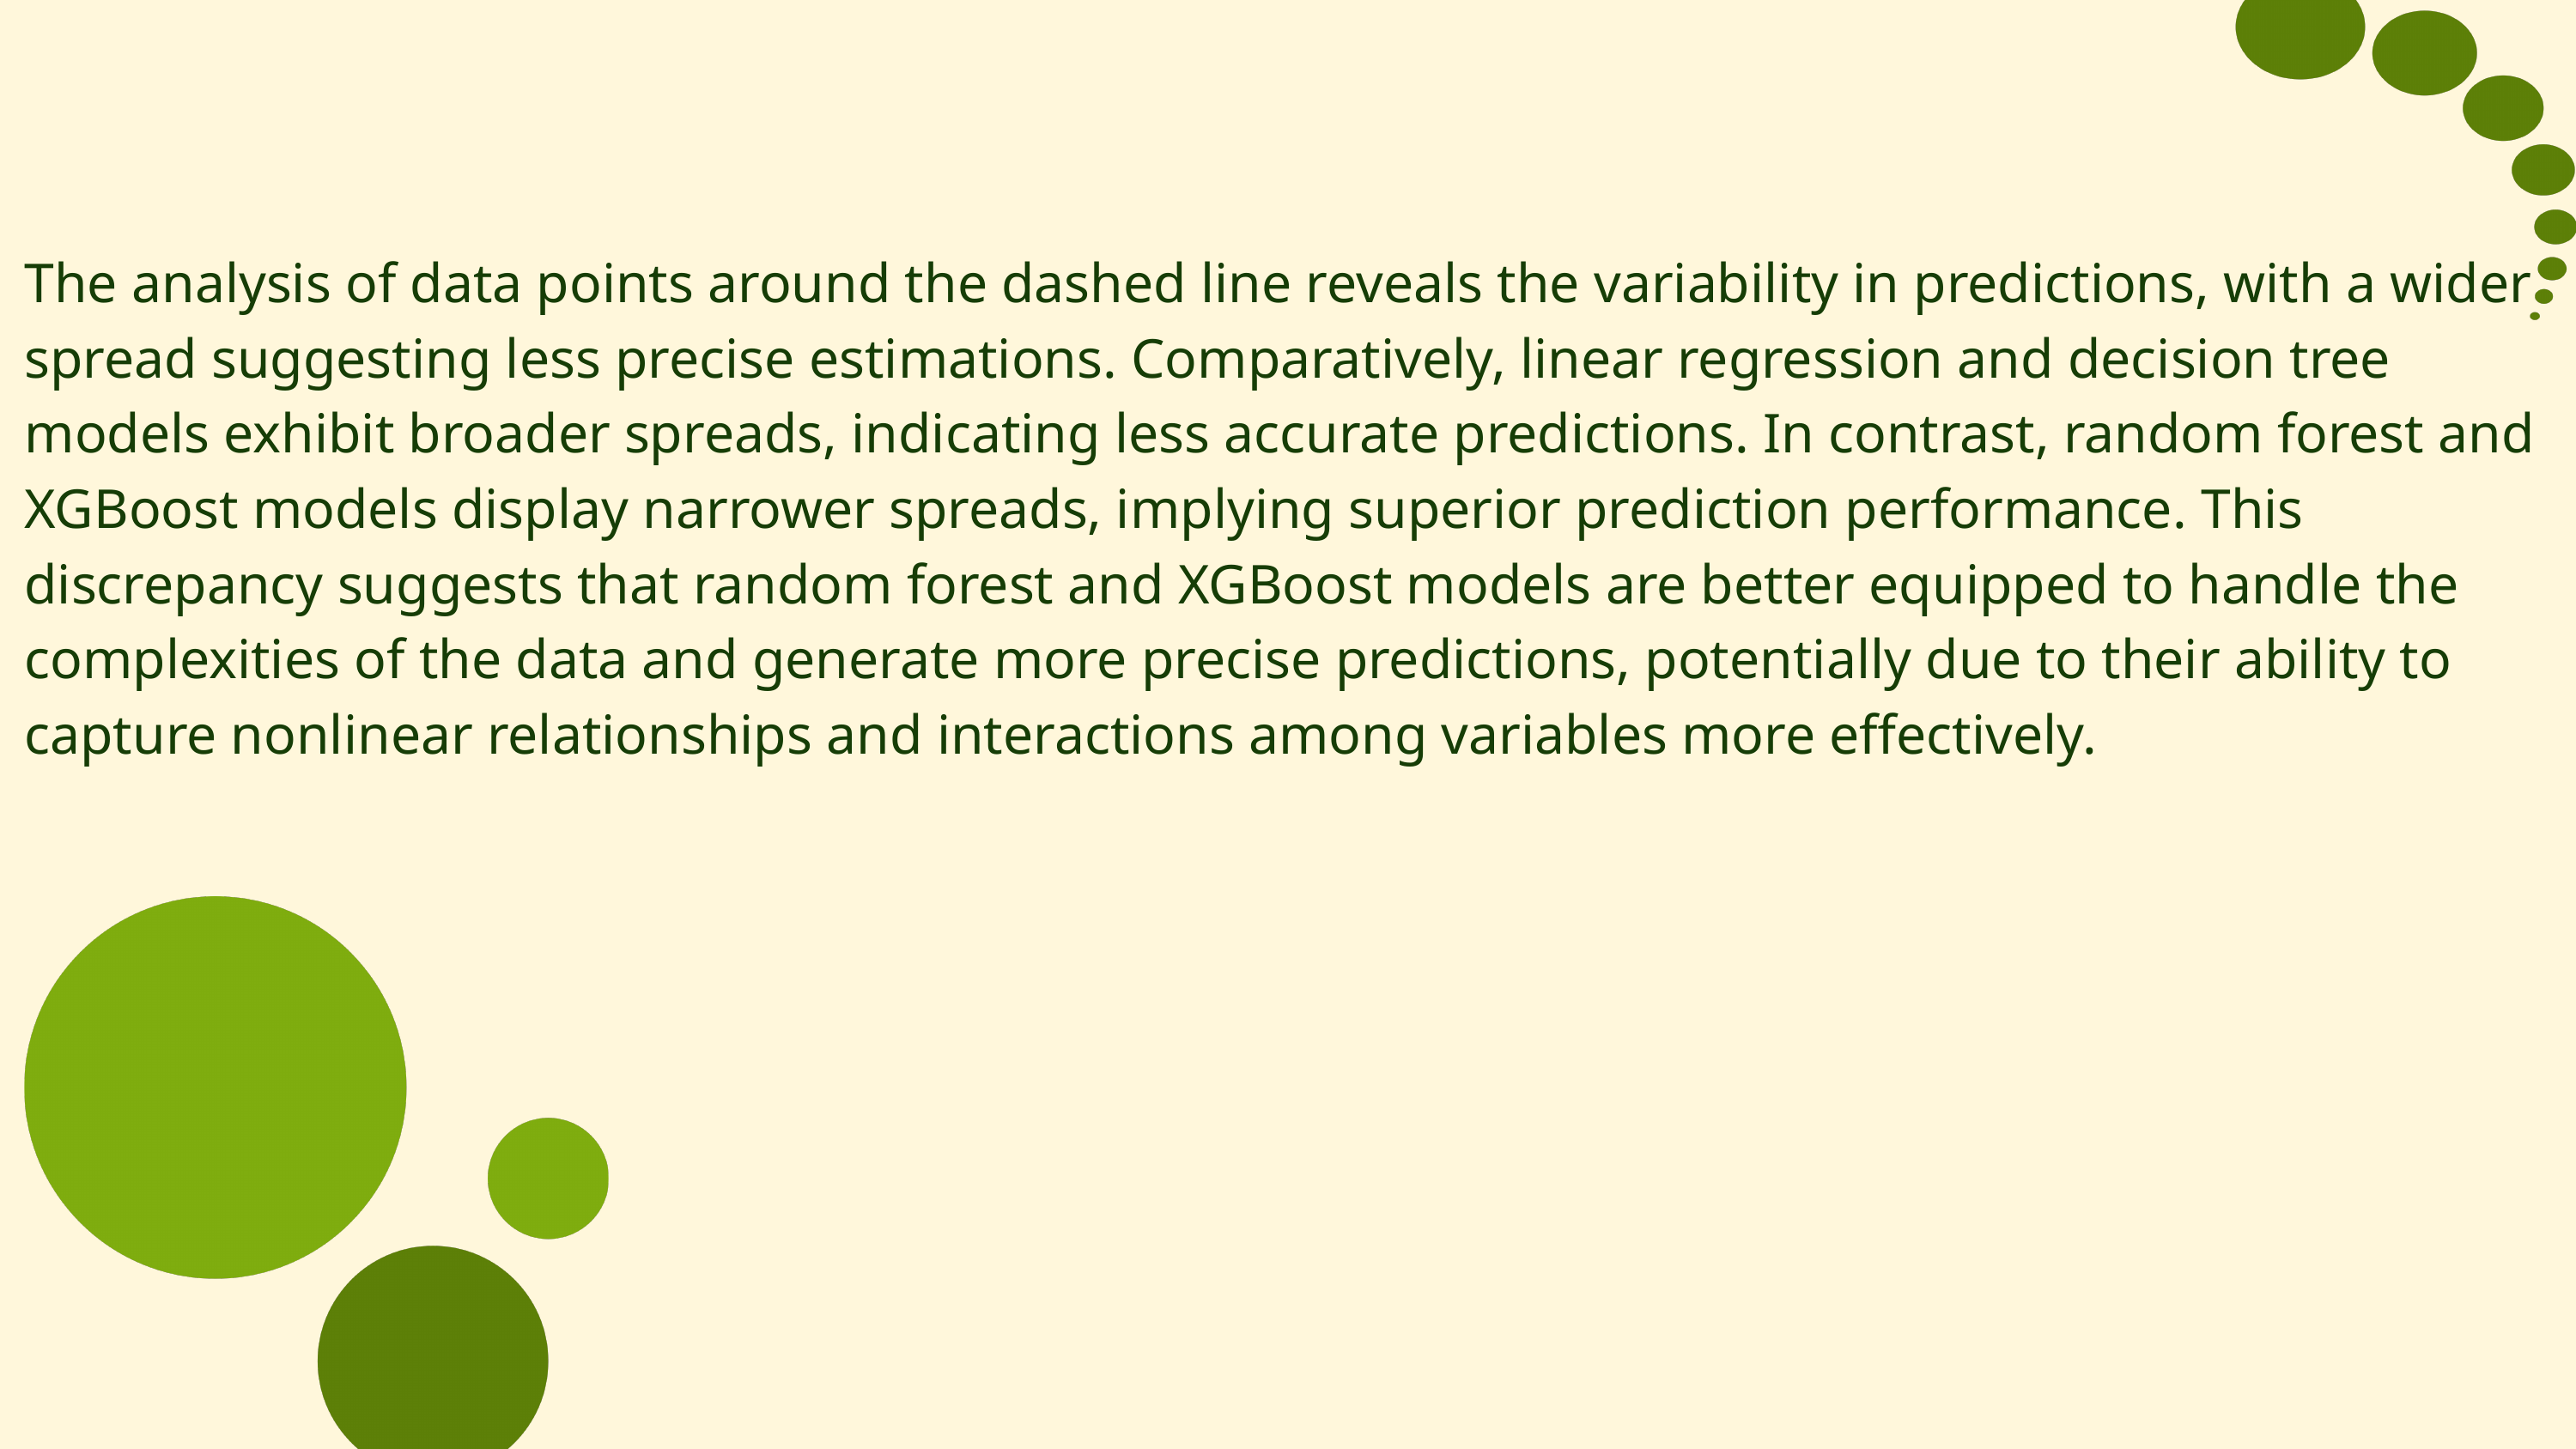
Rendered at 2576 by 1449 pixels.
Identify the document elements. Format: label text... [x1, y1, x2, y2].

text_box The analysis of data points around the dashed line reveals the variability in predictions, with a wider spread suggesting less precise estimations. Comparatively, linear regression and decision tree models exhibit broader spreads, indicating less accurate predictions. In contrast, random forest and XGBoost models display narrower spreads, implying superior prediction performance. This discrepancy suggests that random forest and XGBoost models are better equipped to handle the complexities of the data and generate more precise predictions, potentially due to their ability to capture nonlinear relationships and interactions among variables more effectively. [24, 238, 2576, 1182]
text_box [2166, 0, 2576, 344]
text_box [24, 896, 609, 1449]
